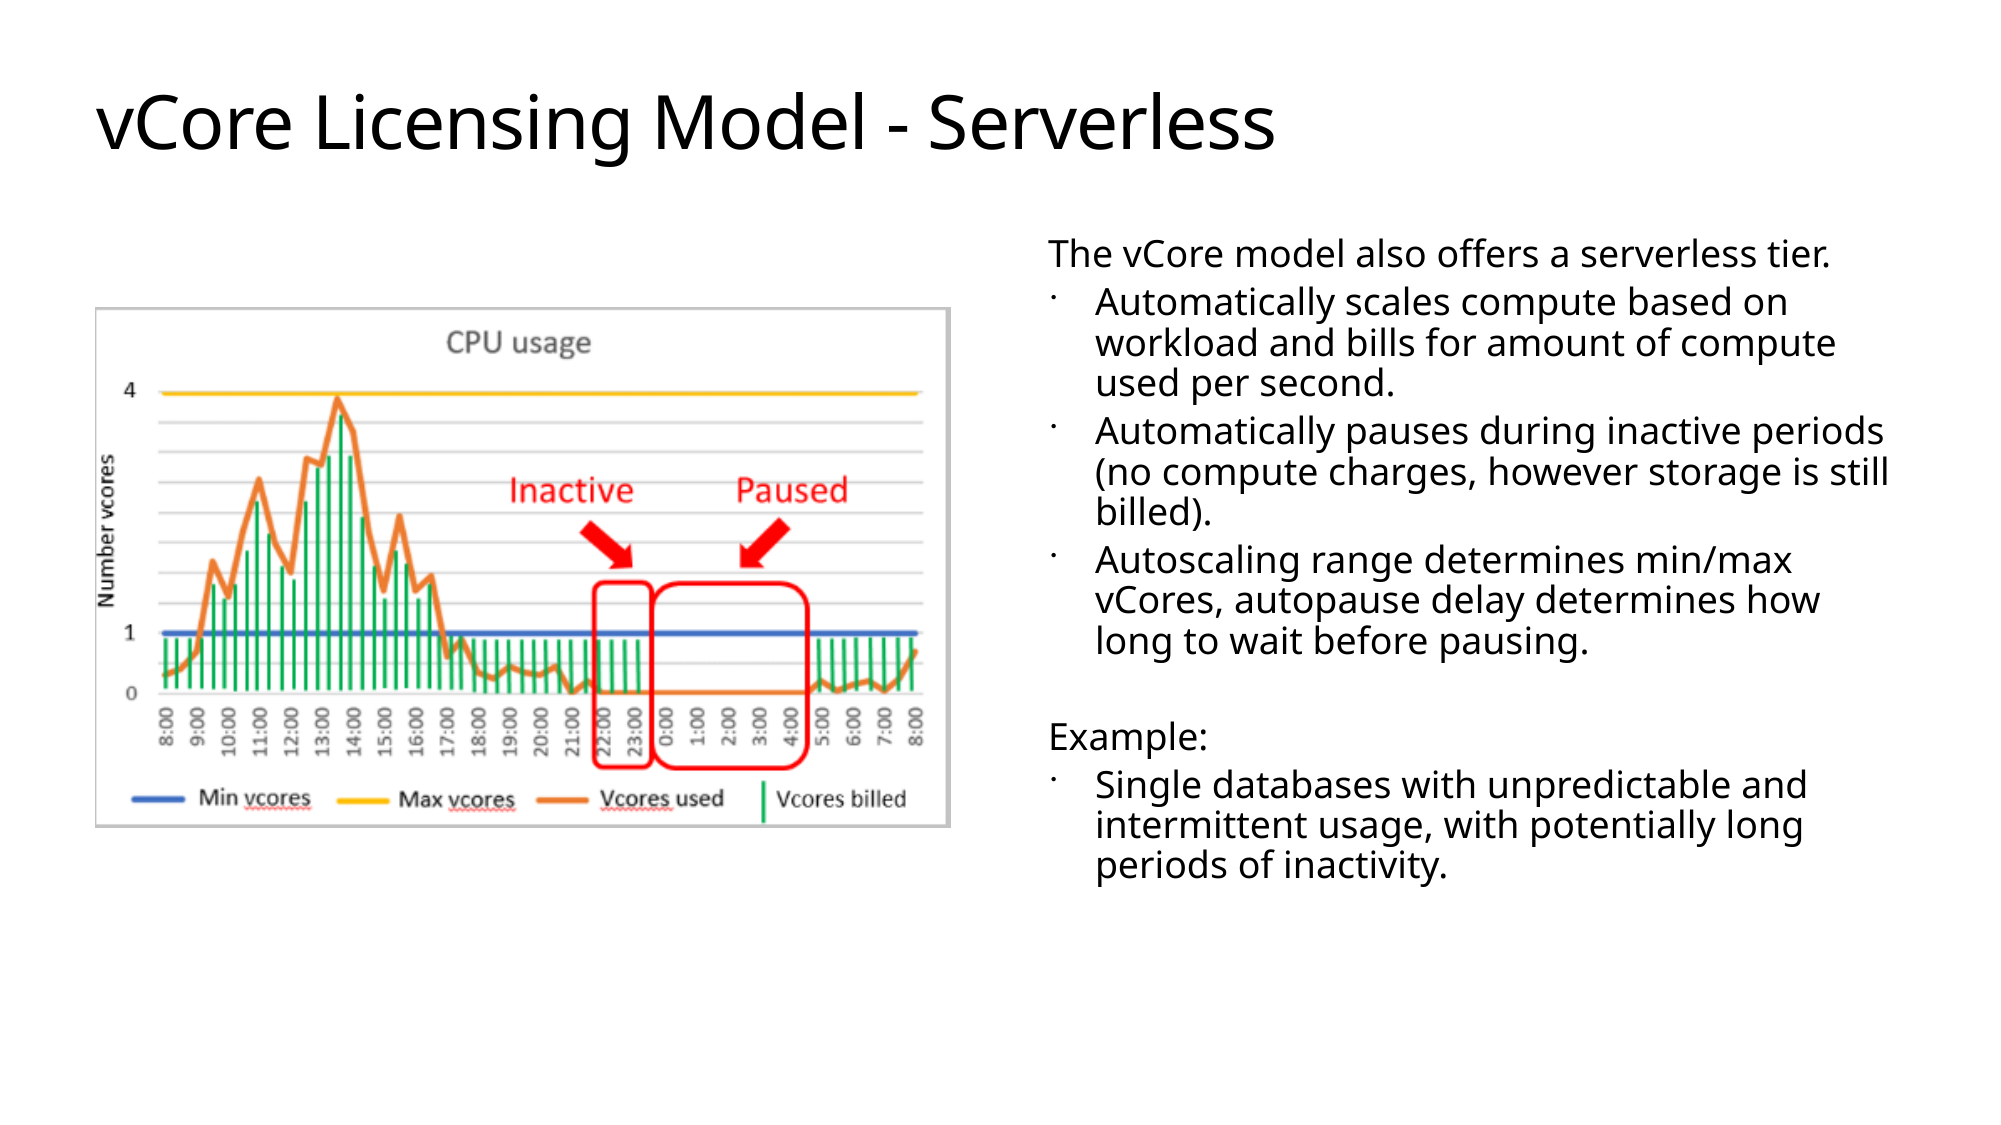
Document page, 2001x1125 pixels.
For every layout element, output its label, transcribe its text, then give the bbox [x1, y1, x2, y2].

text_box vCore Licensing Model - Serverless [96, 75, 1904, 166]
text_box The vCore model also offers a serverless tier. Automatically scales compute based on workload and bills for amount of compute used per second. Automatically pauses during inactive periods (no compute charges, however storage is still billed). Autoscaling range determines min/max vCores, autopause delay determines how long to wait before pausing. Example: Single databases with unpredictable and intermittent usage, with potentially long periods of inactivity. [1048, 235, 1905, 900]
picture [95, 307, 951, 828]
